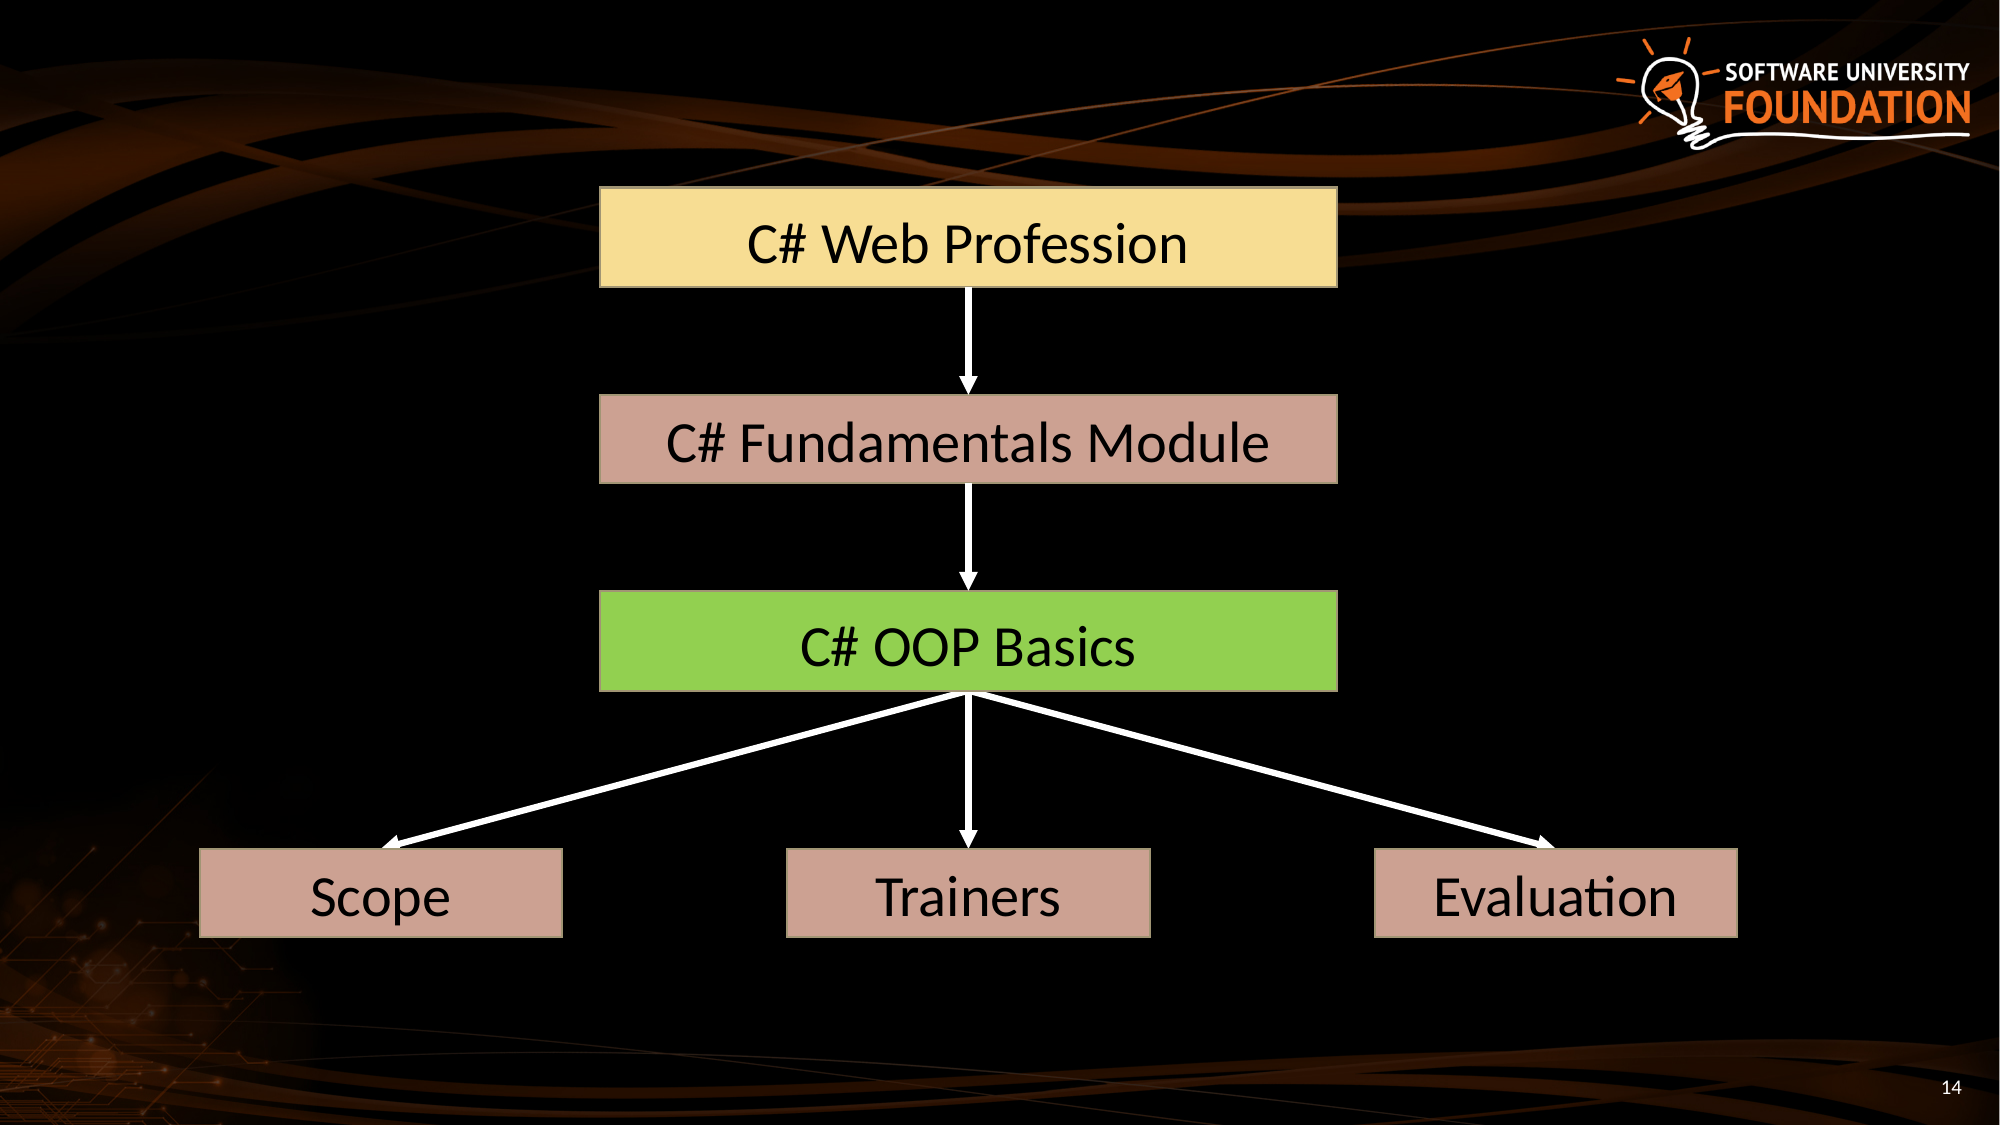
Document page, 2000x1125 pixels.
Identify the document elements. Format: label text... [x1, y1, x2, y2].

text_box Evaluation [1374, 848, 1738, 938]
text_box C# Fundamentals Module [599, 394, 1338, 484]
text_box Trainers [786, 849, 1151, 938]
slide_number 14 [1897, 1070, 1968, 1103]
picture [0, 0, 2000, 1125]
text_box Scope [199, 848, 563, 938]
text_box C# Web Profession [599, 186, 1338, 288]
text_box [968, 690, 1556, 849]
text_box C# OOP Basics [599, 590, 1338, 690]
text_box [380, 690, 968, 849]
